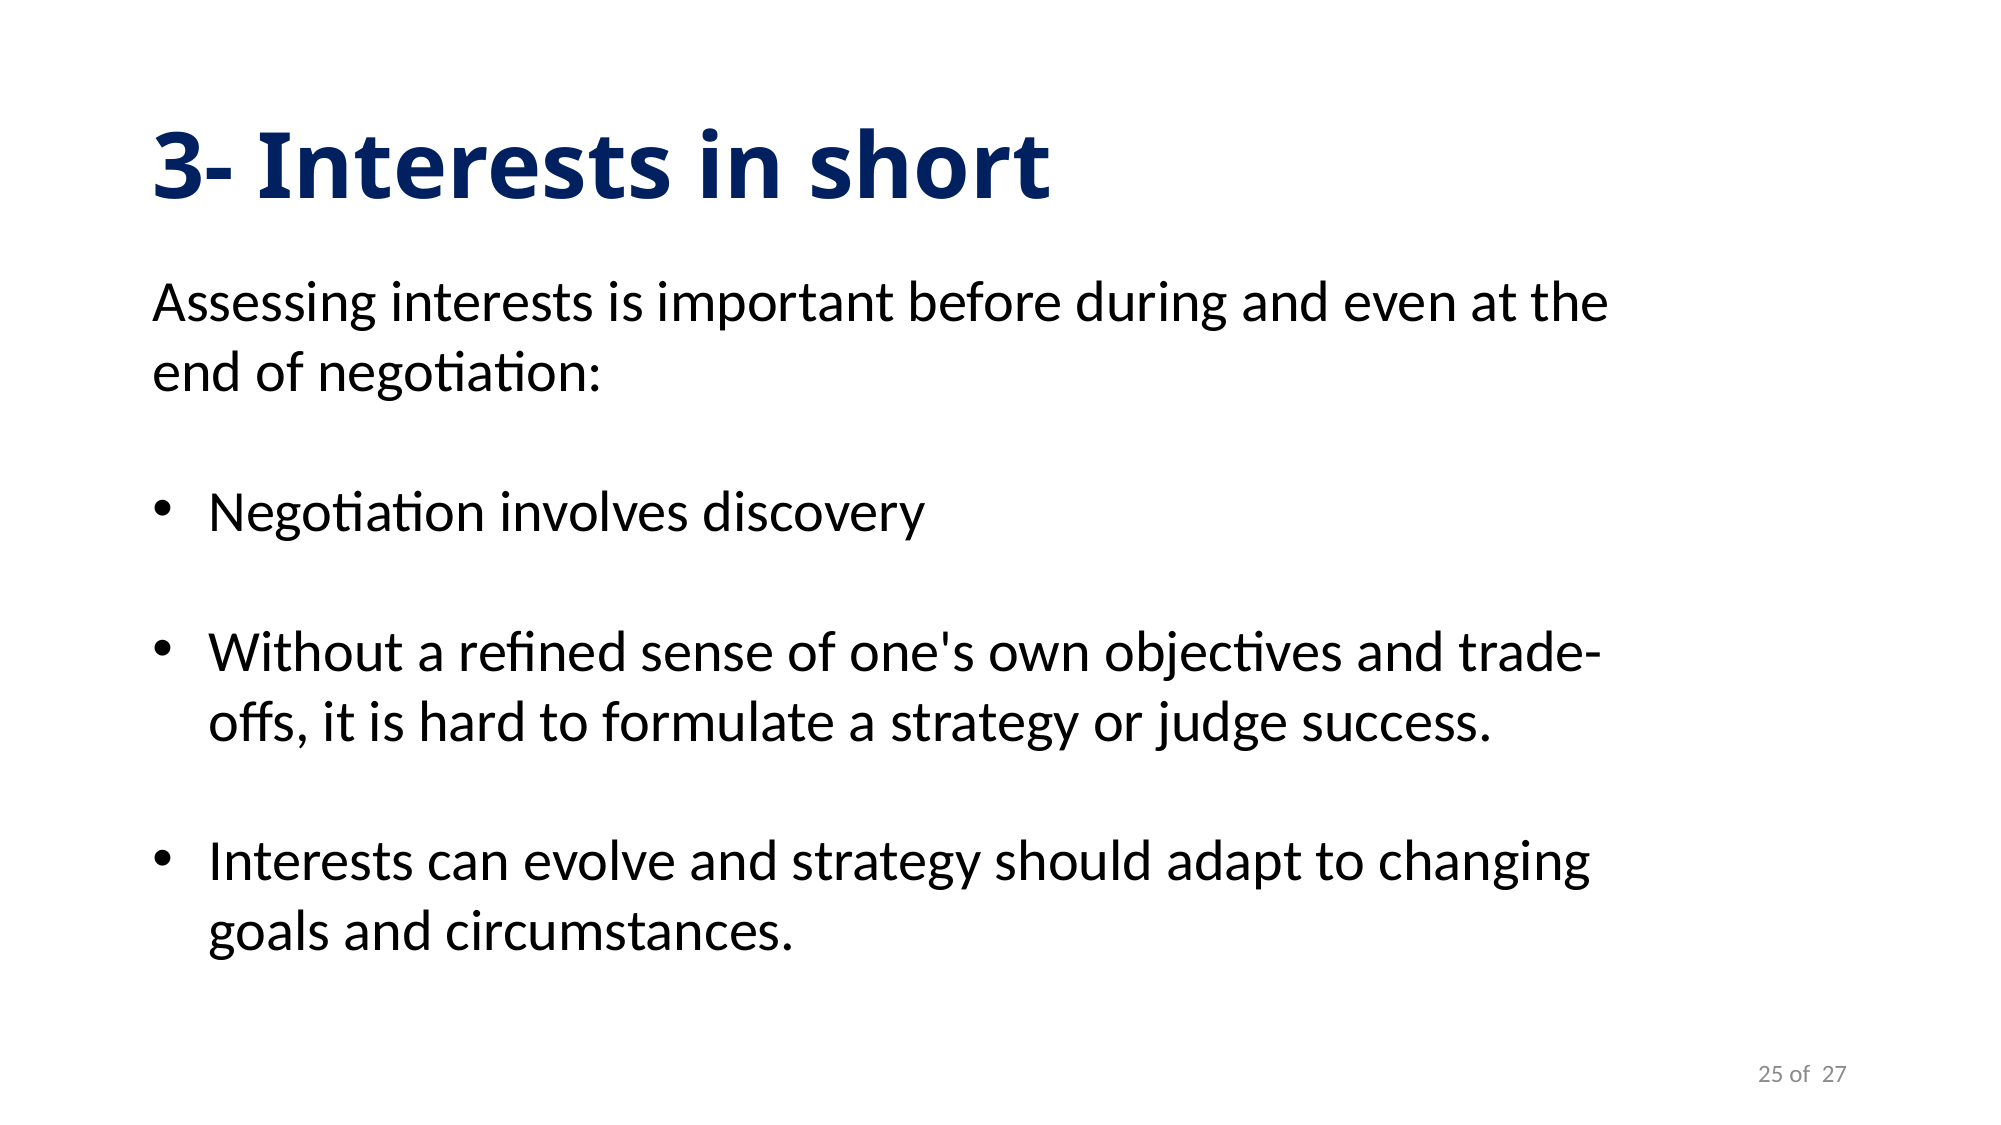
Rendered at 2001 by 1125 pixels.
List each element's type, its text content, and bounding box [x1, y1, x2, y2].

text_box [160, 312, 1161, 388]
text_box Assessing interests is important before during and even at the end of negotiation: Negotiation involves discovery Without a refined sense of one's own objectives and trade-offs, it is hard to formulate a strategy or judge success. Interests can evolve and strategy should adapt to changing goals and circumstances. [137, 255, 1637, 1050]
title 3- Interests in short [137, 59, 1863, 278]
slide_number 25 [1412, 1042, 1863, 1103]
